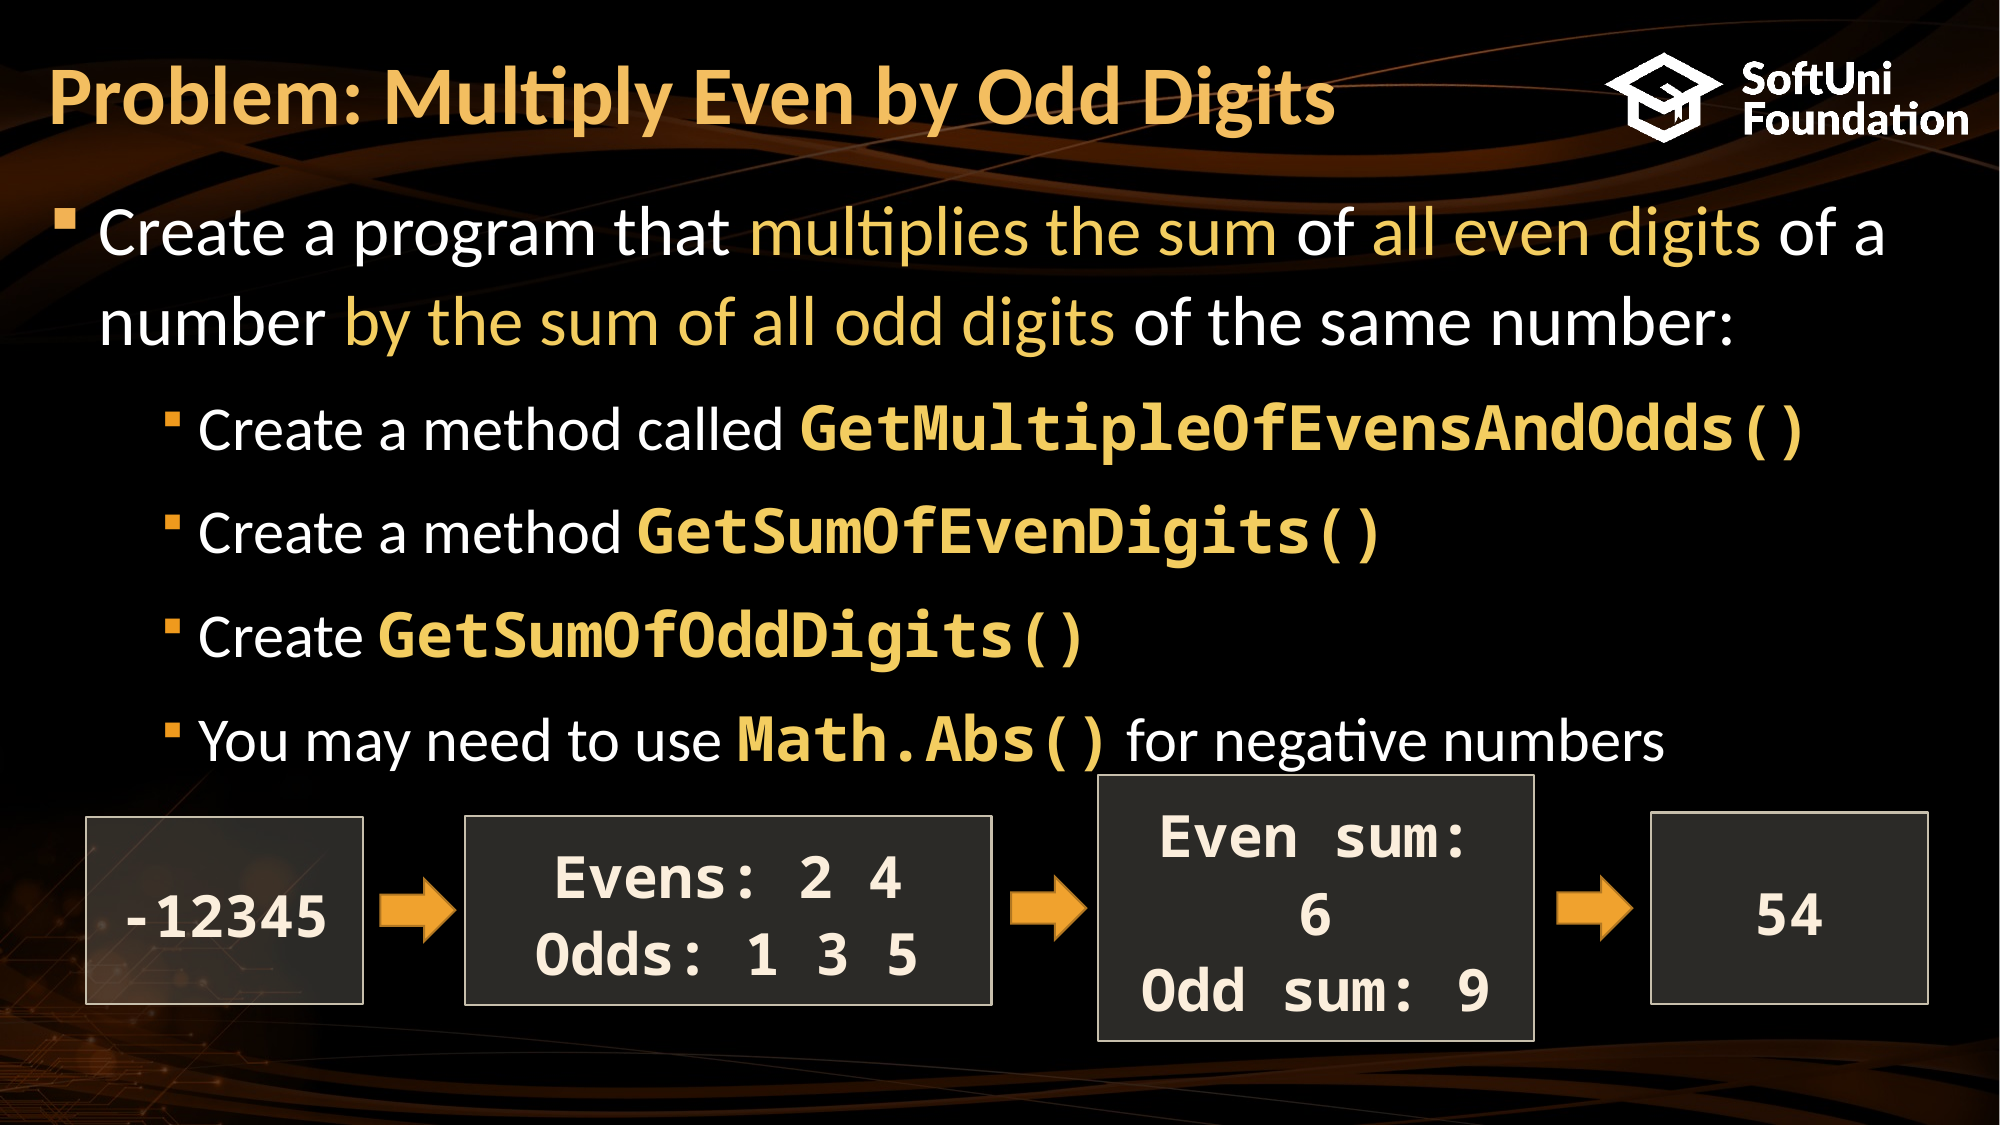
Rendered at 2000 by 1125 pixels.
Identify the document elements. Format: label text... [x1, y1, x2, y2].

title Problem: Multiply Even by Odd Digits [30, 6, 1602, 189]
text_box [379, 876, 457, 944]
list Create a program that multiplies the sum of all even digits of a number by the sum of all odd digits of the same number: Create a method called GetMultipleOfEvensAndOdds() Create a method GetSumOfEvenDigits() Create GetSumOfOddDigits() You may need to use Math.Abs() for negative numbers [31, 174, 1968, 1089]
text_box -12345 [85, 816, 364, 1004]
picture [0, 0, 2000, 1125]
text_box [1010, 874, 1088, 942]
text_box Evens: 2 4 Odds: 1 3 5 [465, 815, 992, 1005]
text_box Even sum: 6 Odd sum: 9 [1098, 774, 1535, 1042]
text_box [1556, 874, 1634, 942]
text_box 54 [1651, 812, 1929, 1004]
